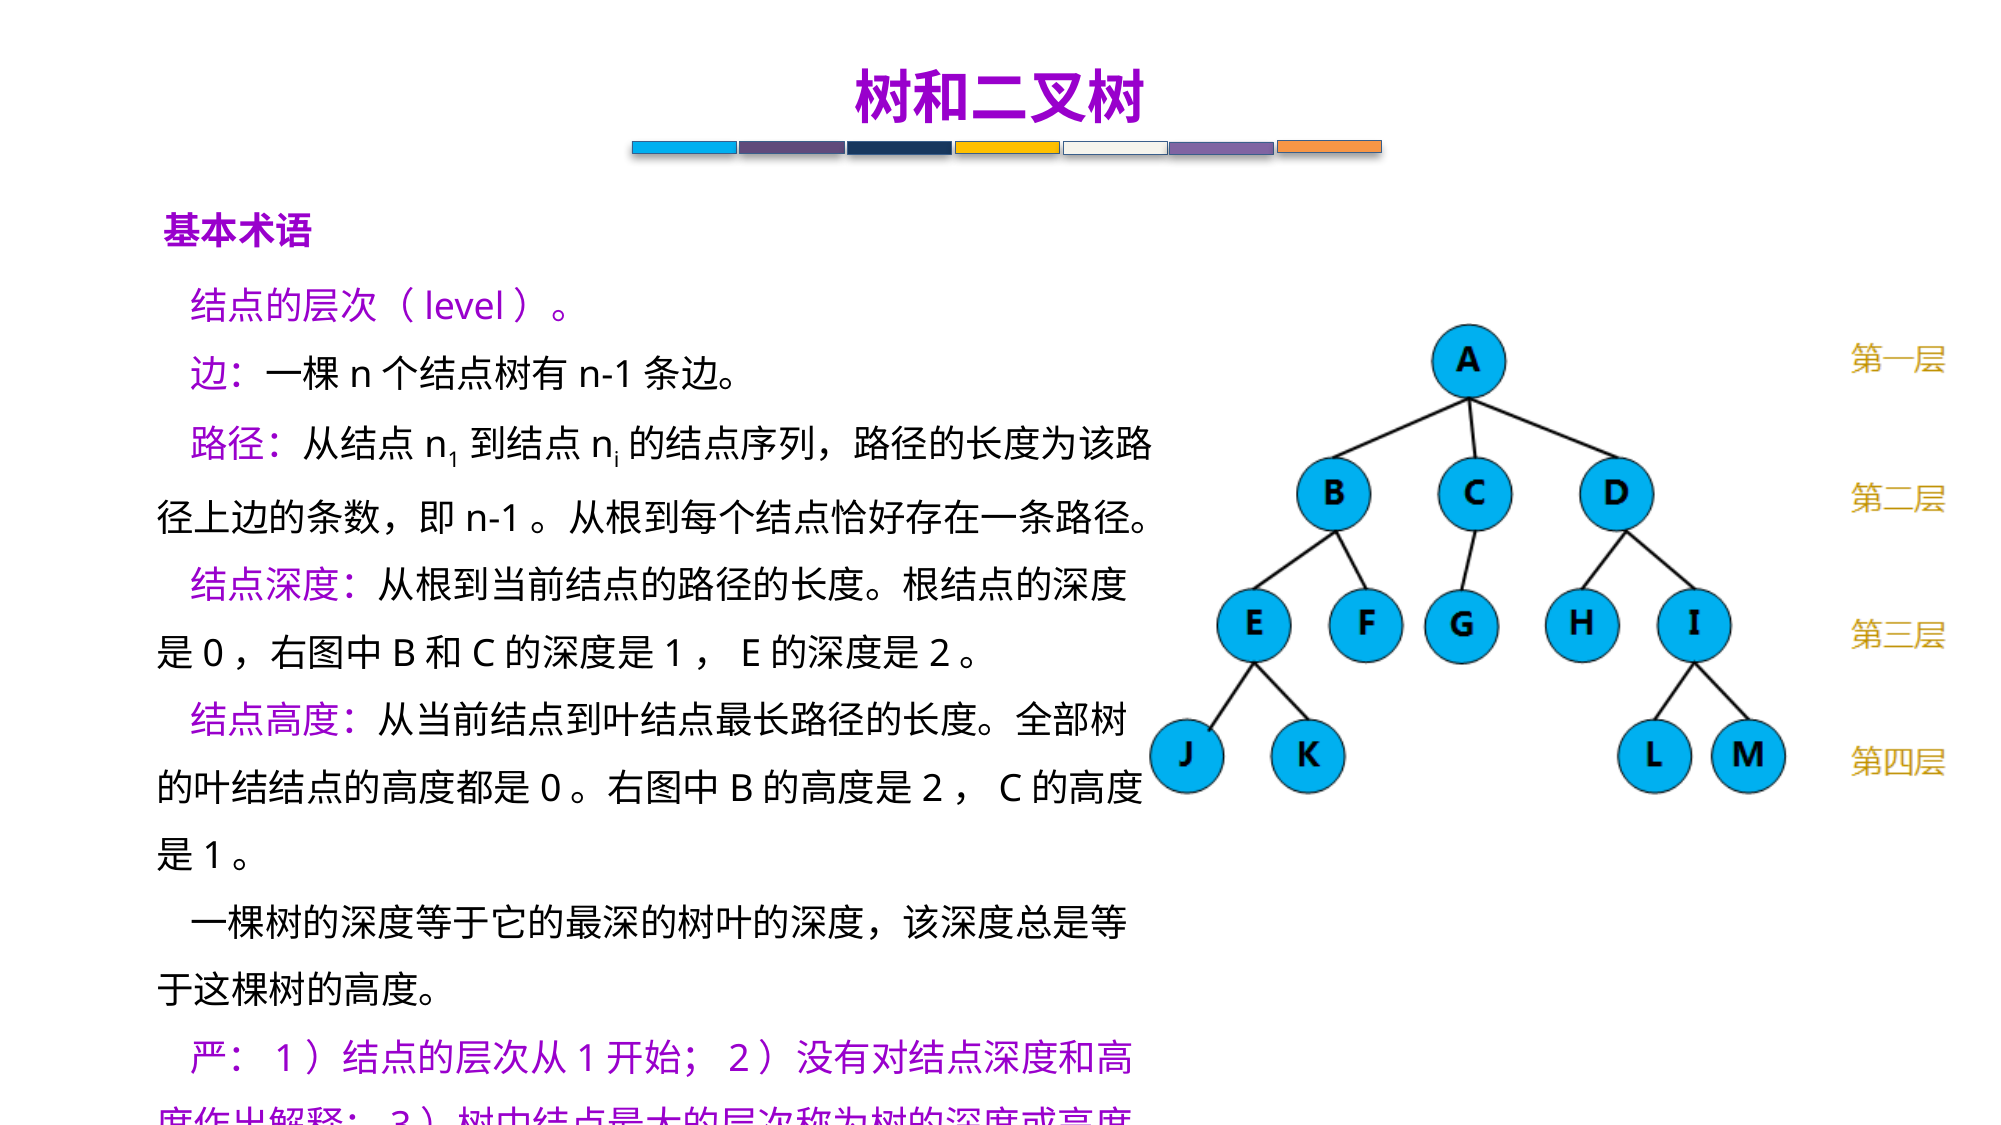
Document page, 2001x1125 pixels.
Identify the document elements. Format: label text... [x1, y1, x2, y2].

text_box [630, 139, 738, 155]
text_box 基本术语 [148, 176, 401, 259]
text_box [1167, 140, 1275, 156]
text_box [738, 139, 846, 156]
text_box 结点的层次（level）。 边：一棵n个结点树有n-1条边。 路径：从结点n1到结点ni的结点序列，路径的长度为该路径上边的条数，即n-1。从根到每个结点恰好存在一条路径。 结点深度：从根到当前结点的路径的长度。根结点的深度是0，右图中B和C的深度是1，E的深度是2。 结点高度：从当前结点到叶结点最长路径的长度。全部树的叶结结点的高度都是0。右图中B的高度是2，C的高度是1。 一棵树的深度等于它的最深的树叶的深度，该深度总是等于这棵树的高度。 严：1）结点的层次从1开始；2）没有对结点深度和高度作出解释；3）树中结点最大的层次称为树的深度或高度。 [141, 252, 1176, 1125]
text_box [1061, 140, 1167, 156]
text_box [846, 140, 953, 156]
picture [1148, 323, 1964, 798]
text_box 树和二叉树 [0, 18, 2000, 138]
text_box [1275, 138, 1383, 155]
text_box [953, 139, 1061, 156]
